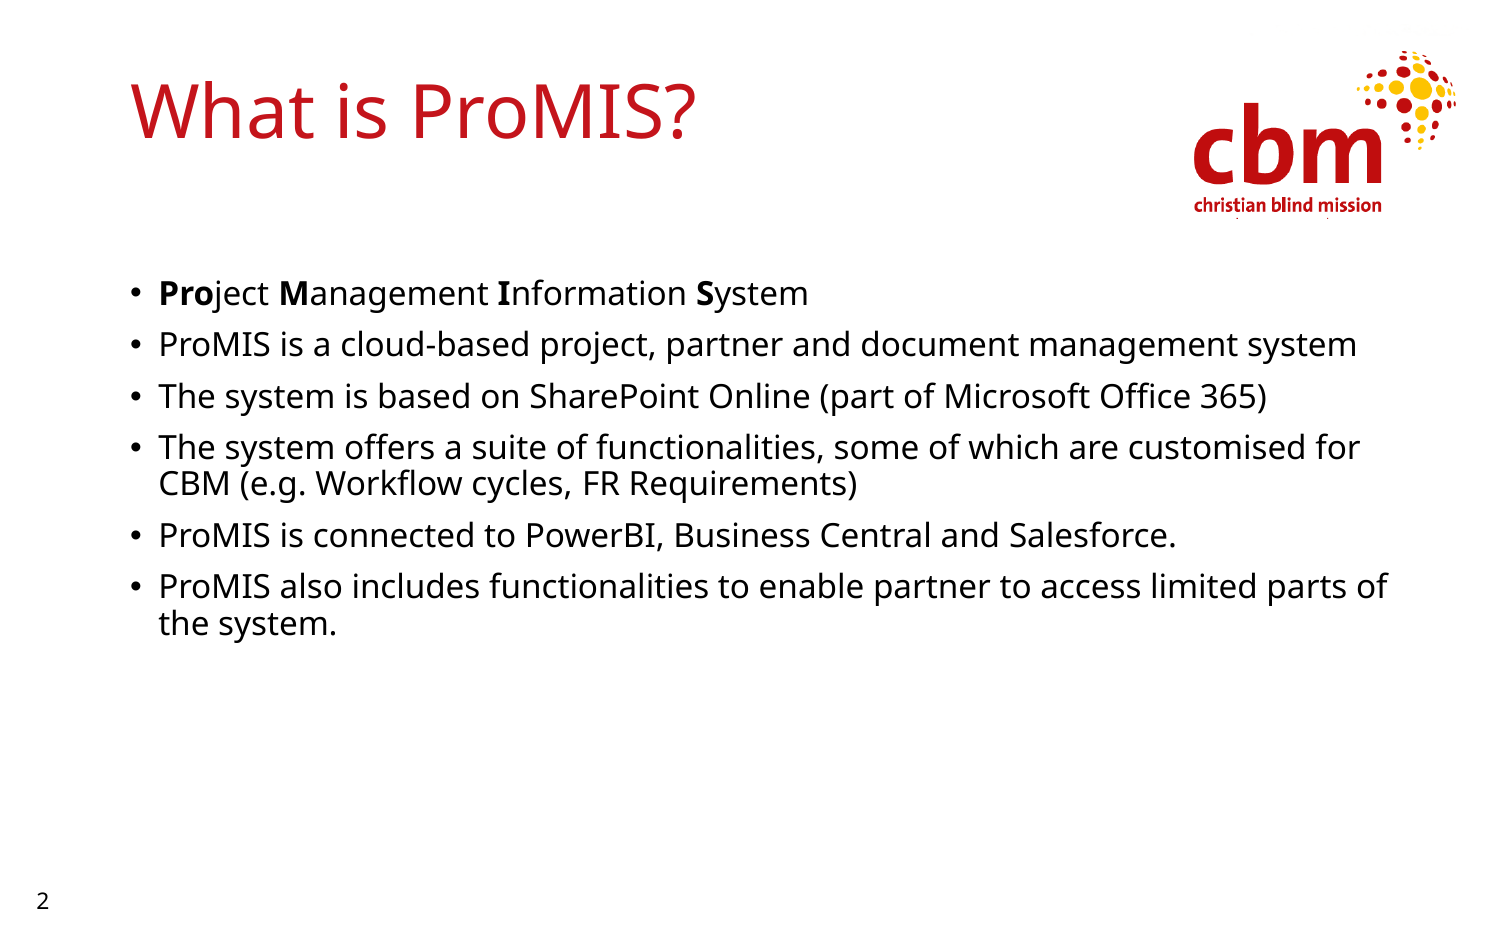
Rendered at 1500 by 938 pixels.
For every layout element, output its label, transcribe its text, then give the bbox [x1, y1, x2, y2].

slide_number 2 [21, 878, 472, 938]
title What is ProMIS? [130, 77, 1370, 225]
picture [1166, 24, 1490, 236]
list Project Management Information System ProMIS is a cloud-based project, partner and document management system​ The system is based on SharePoint Online (part of Microsoft Office 365)​ The system offers a suite of functionalities, some of which are customised for CBM (e.g. Workflow cycles, FR Requirements) ProMIS is connected to PowerBI, Business Central and Salesforce. ProMIS also includes functionalities to enable partner to access limited parts of the system. [130, 276, 1394, 818]
